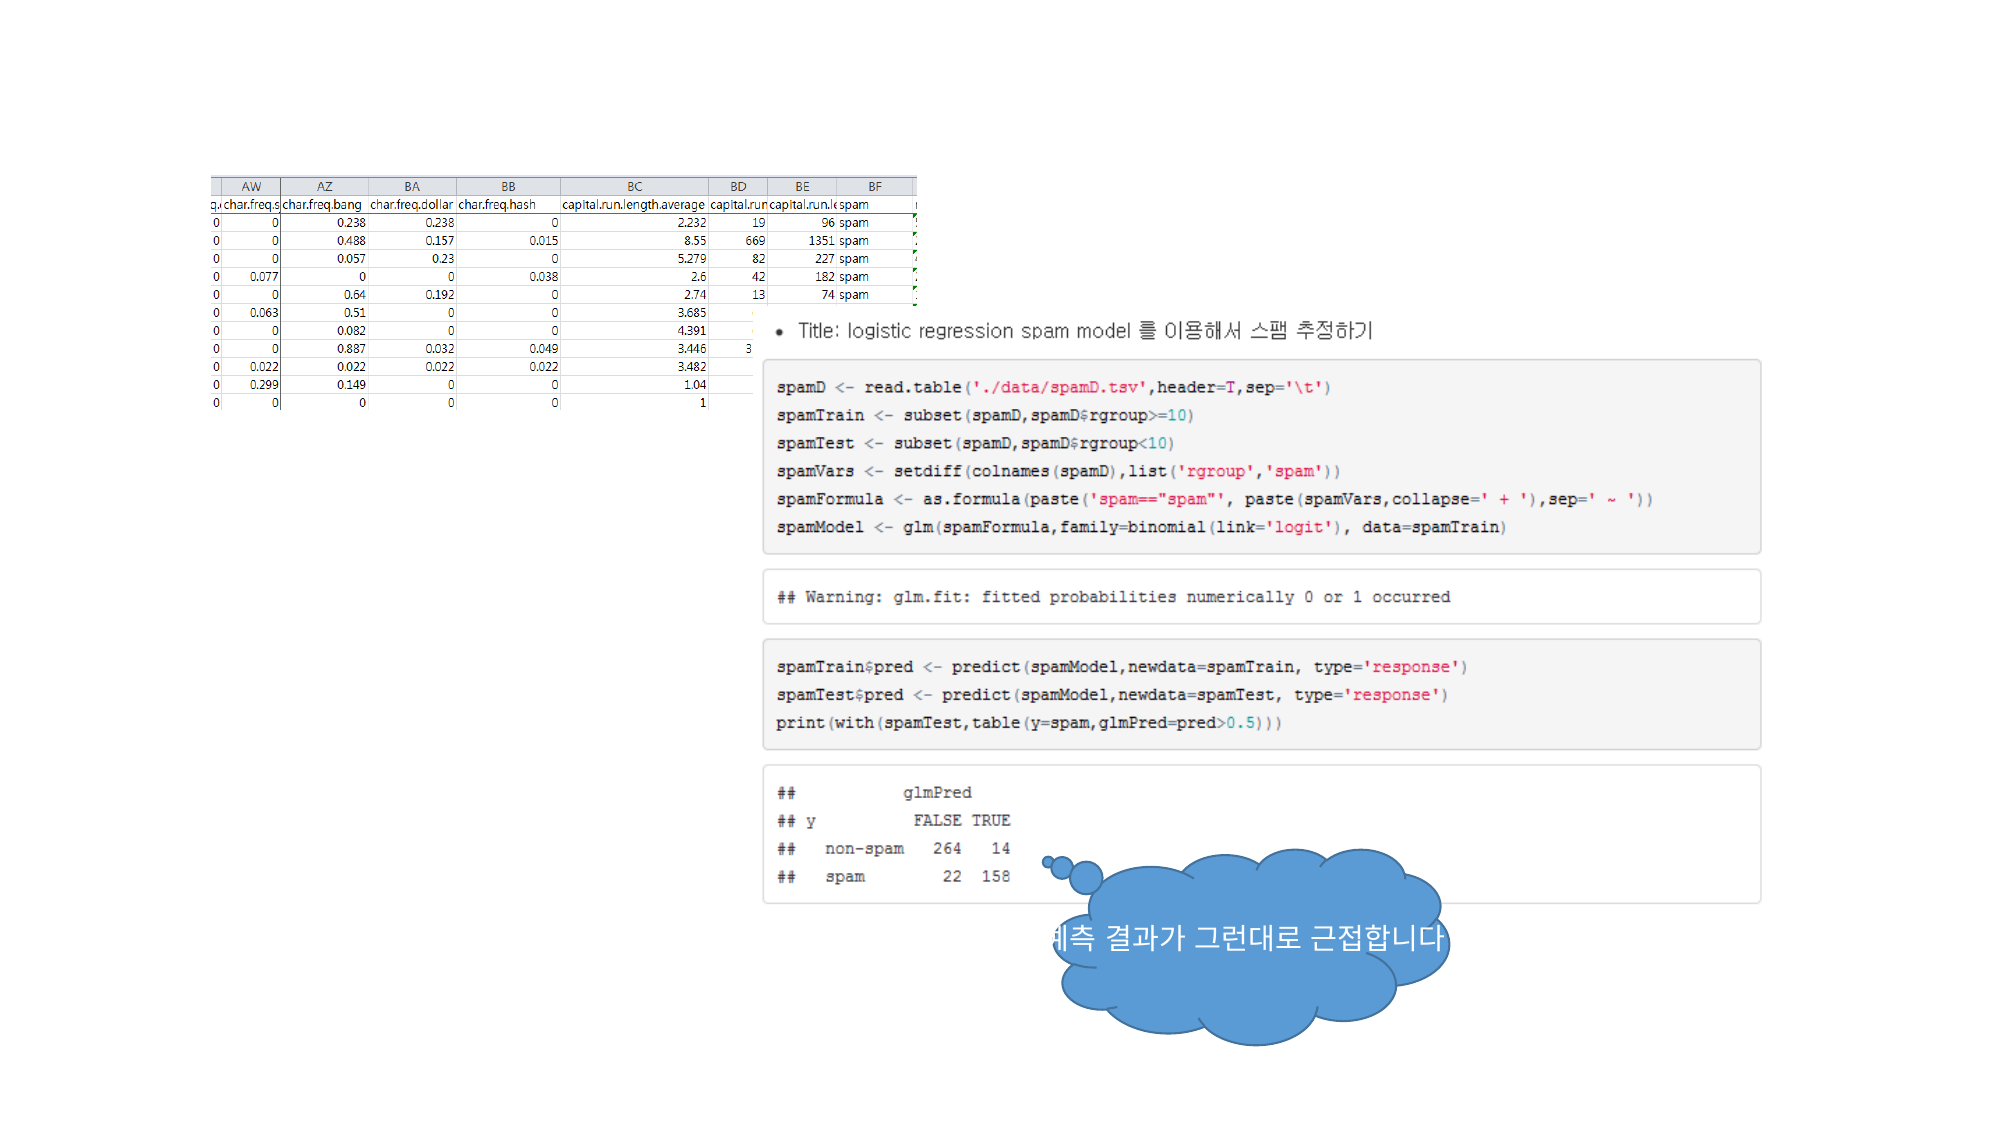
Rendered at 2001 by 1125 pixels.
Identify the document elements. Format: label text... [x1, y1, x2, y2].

picture [211, 174, 1773, 914]
text_box 예측 결과가 그런대로 근접합니다. [1028, 914, 1476, 963]
text_box [1061, 963, 1445, 1047]
